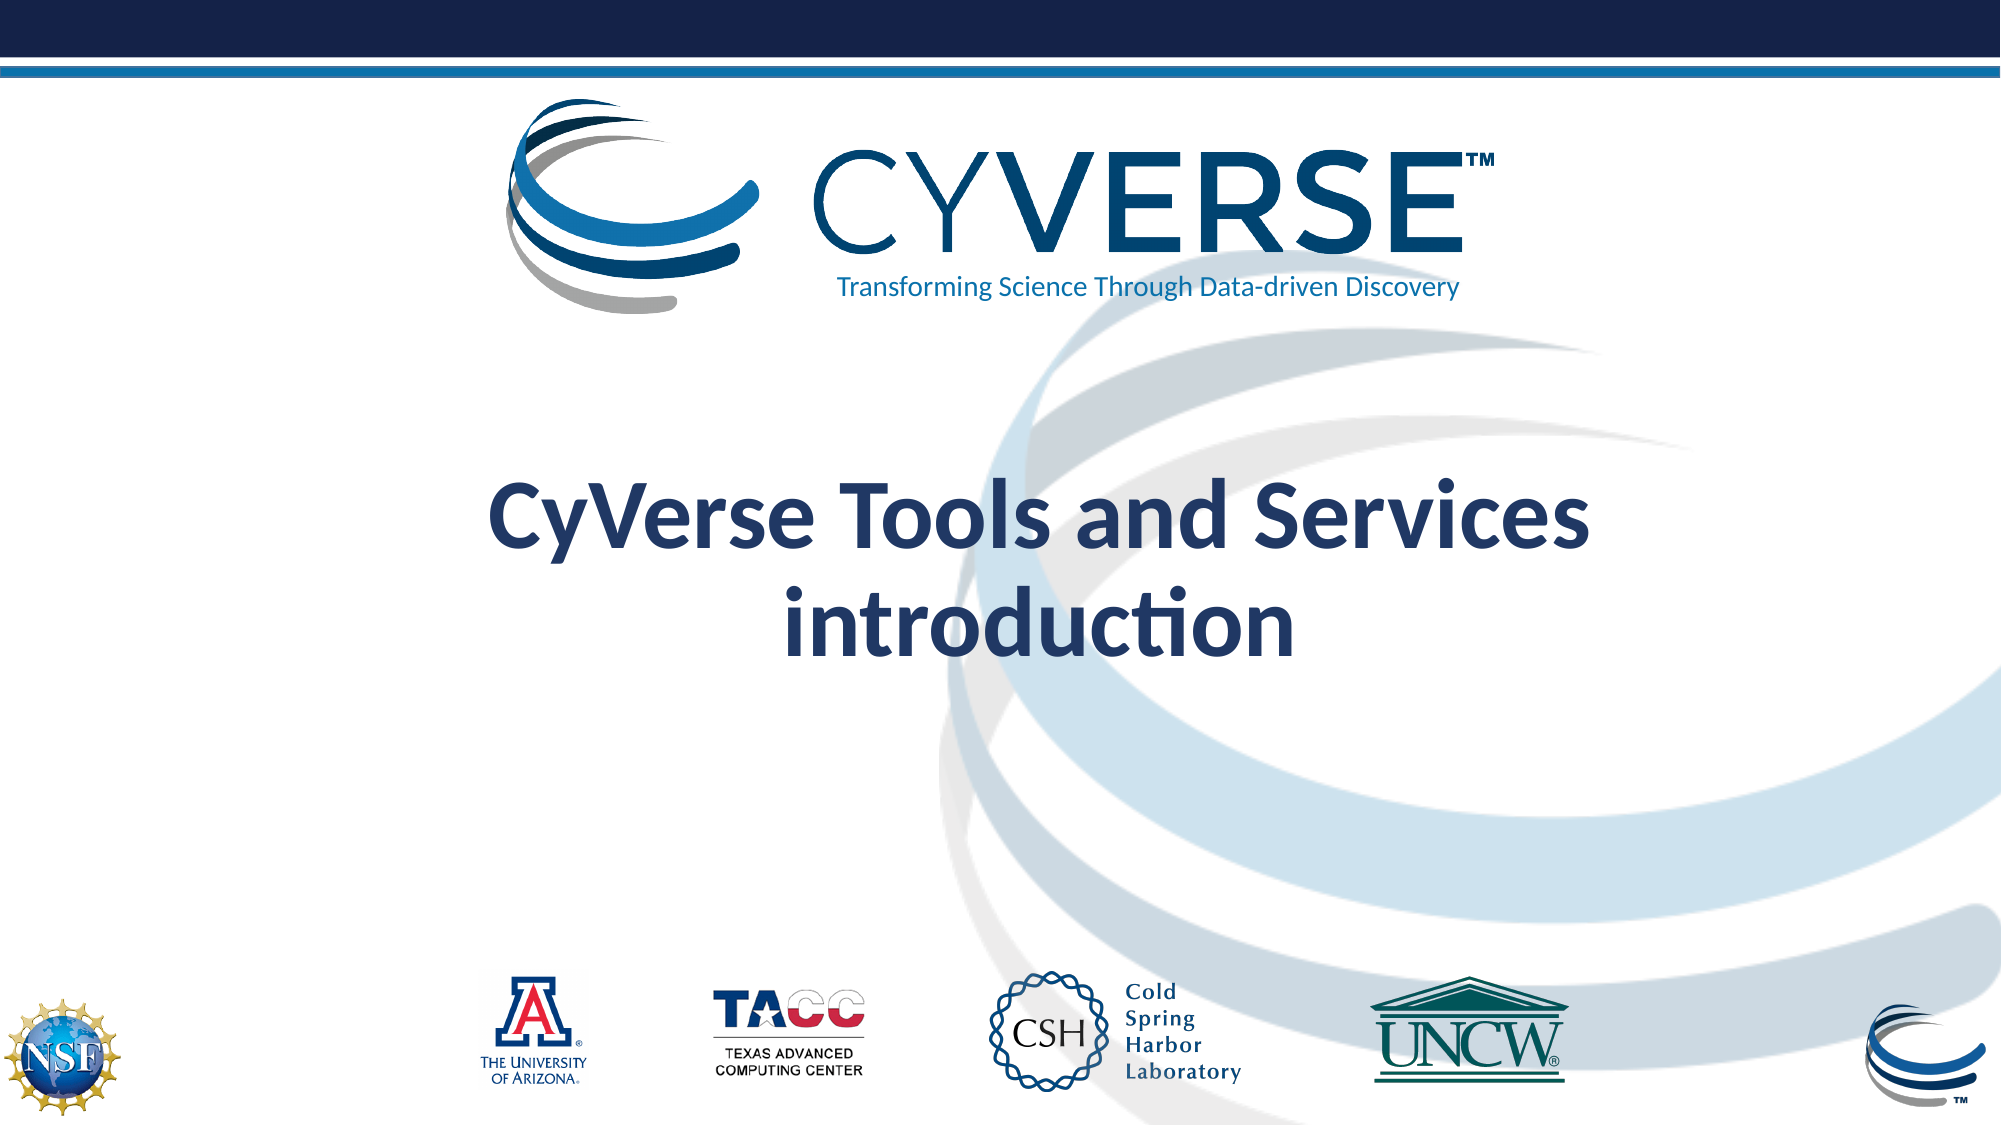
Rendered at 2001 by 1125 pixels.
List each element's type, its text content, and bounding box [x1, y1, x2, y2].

picture [989, 971, 1241, 1092]
picture [710, 976, 868, 1097]
title CyVerse Tools and Services introduction [200, 512, 1881, 686]
picture [2, 996, 122, 1117]
picture [506, 99, 1494, 314]
picture [1362, 969, 1577, 1090]
picture [478, 969, 589, 1090]
picture [1838, 976, 2001, 1125]
